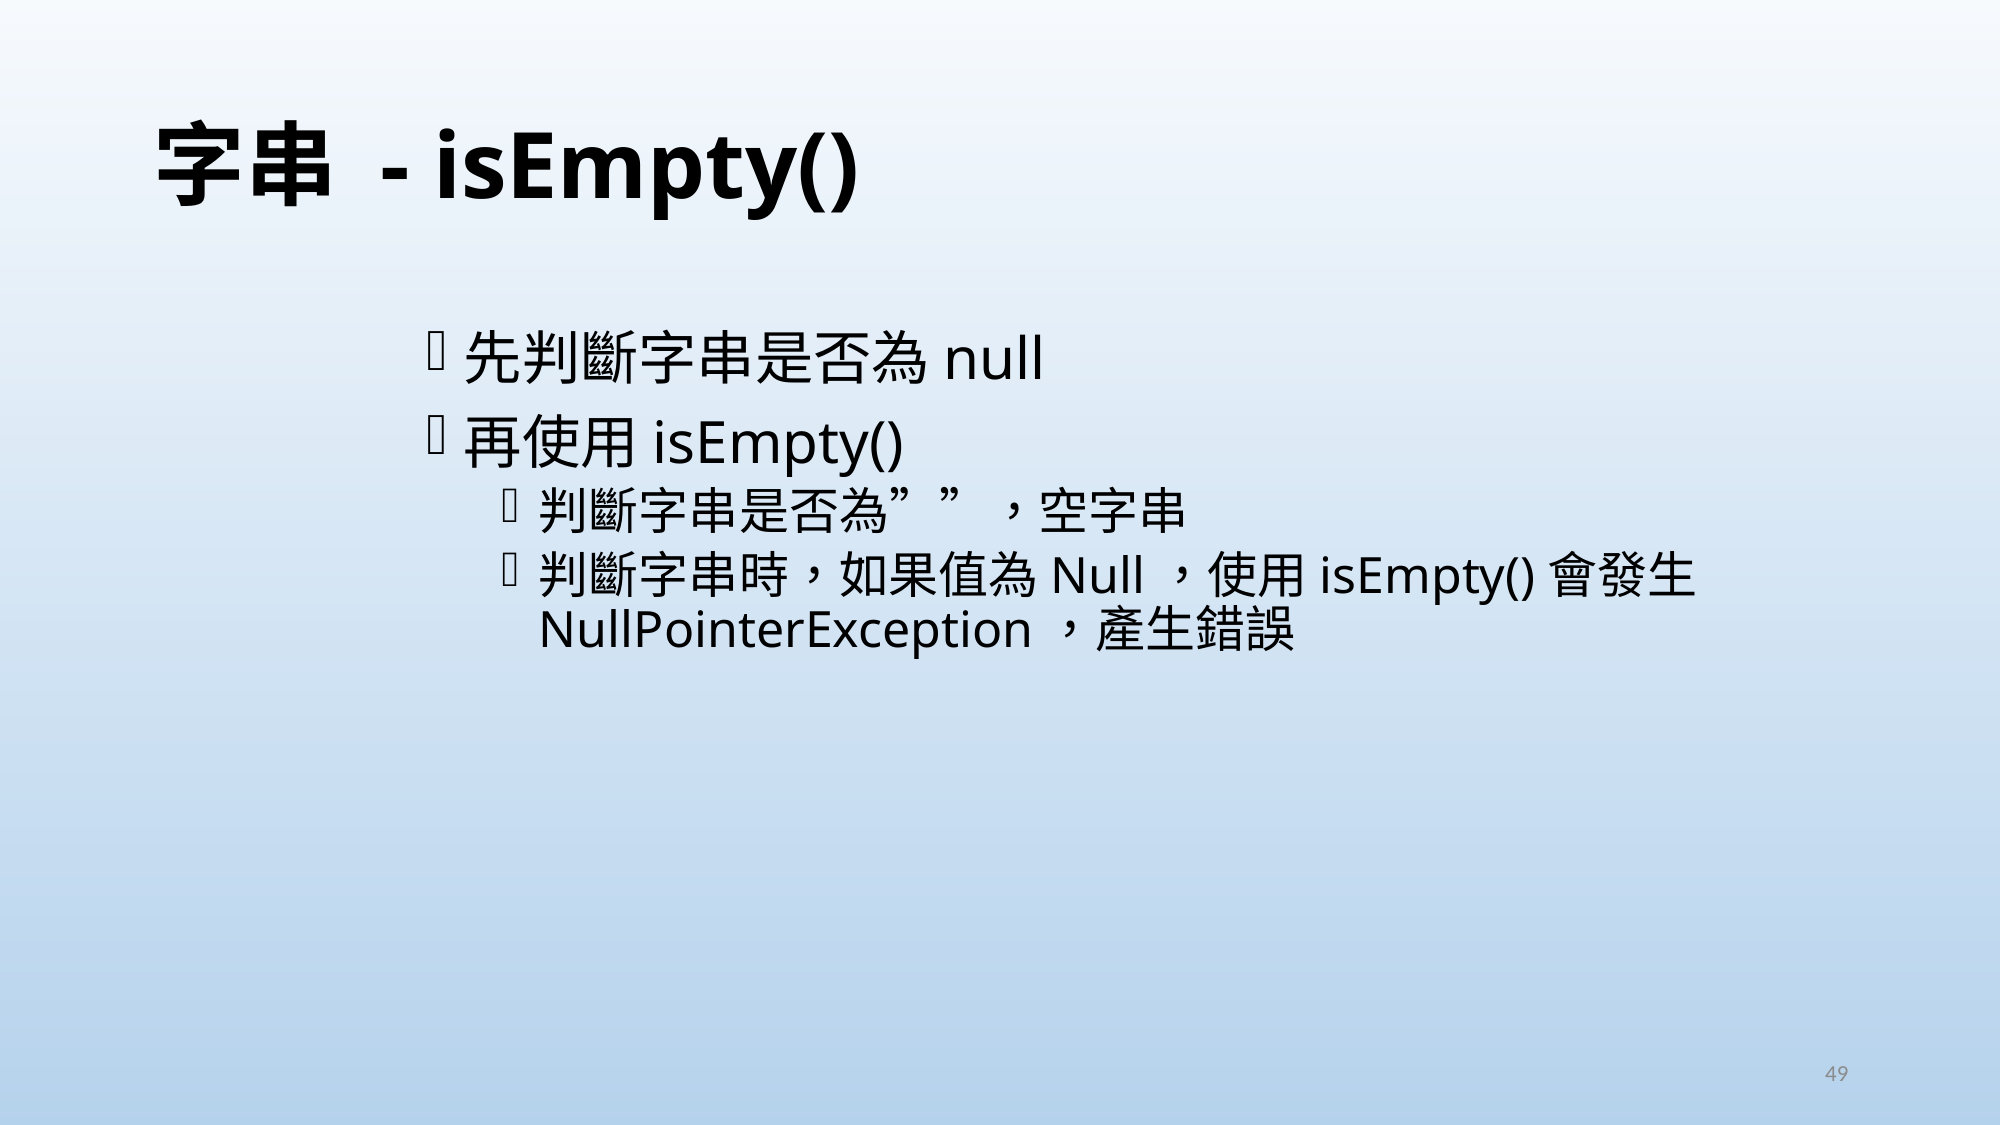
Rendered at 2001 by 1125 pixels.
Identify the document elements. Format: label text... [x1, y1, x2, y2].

slide_number 49 [1413, 1042, 1864, 1103]
title 字串 - isEmpty() [138, 60, 1864, 278]
list 先判斷字串是否為null 再使用isEmpty() 判斷字串是否為””，空字串 判斷字串時，如果值為Null，使用isEmpty()會發生NullPointerException，產生錯誤 [411, 321, 1738, 842]
